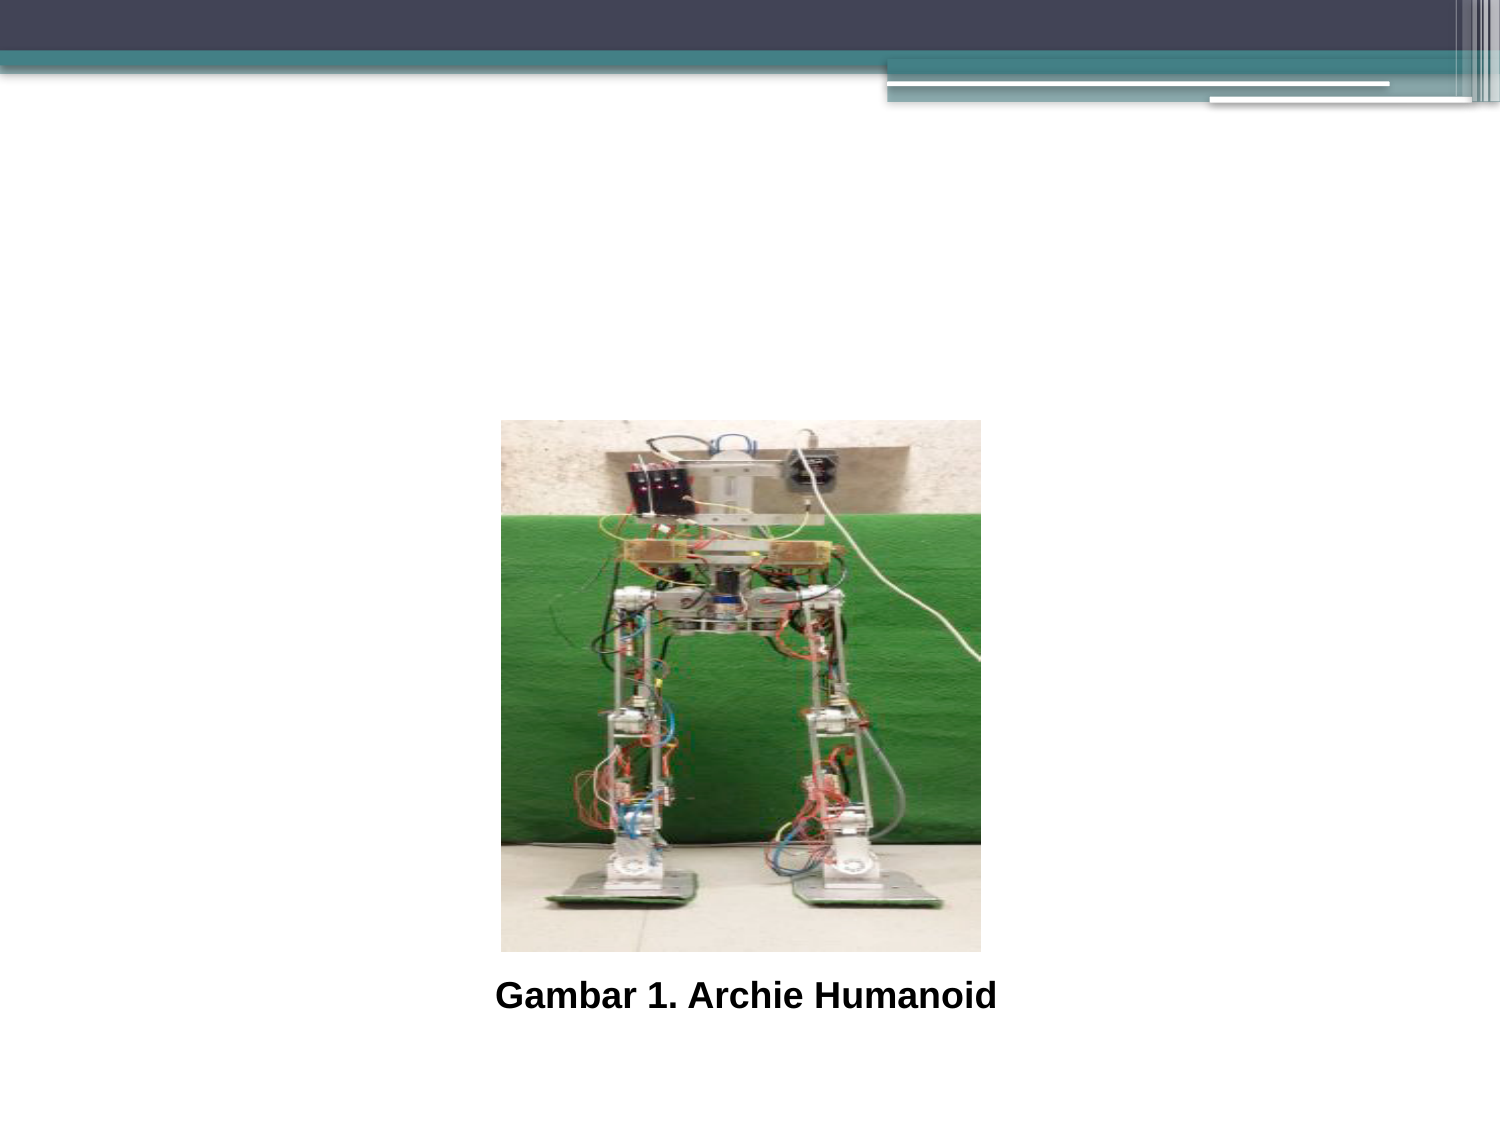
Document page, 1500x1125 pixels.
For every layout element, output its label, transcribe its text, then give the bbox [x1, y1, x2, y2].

picture [501, 420, 981, 952]
text_box Gambar 1. Archie Humanoid [253, 964, 1240, 1024]
